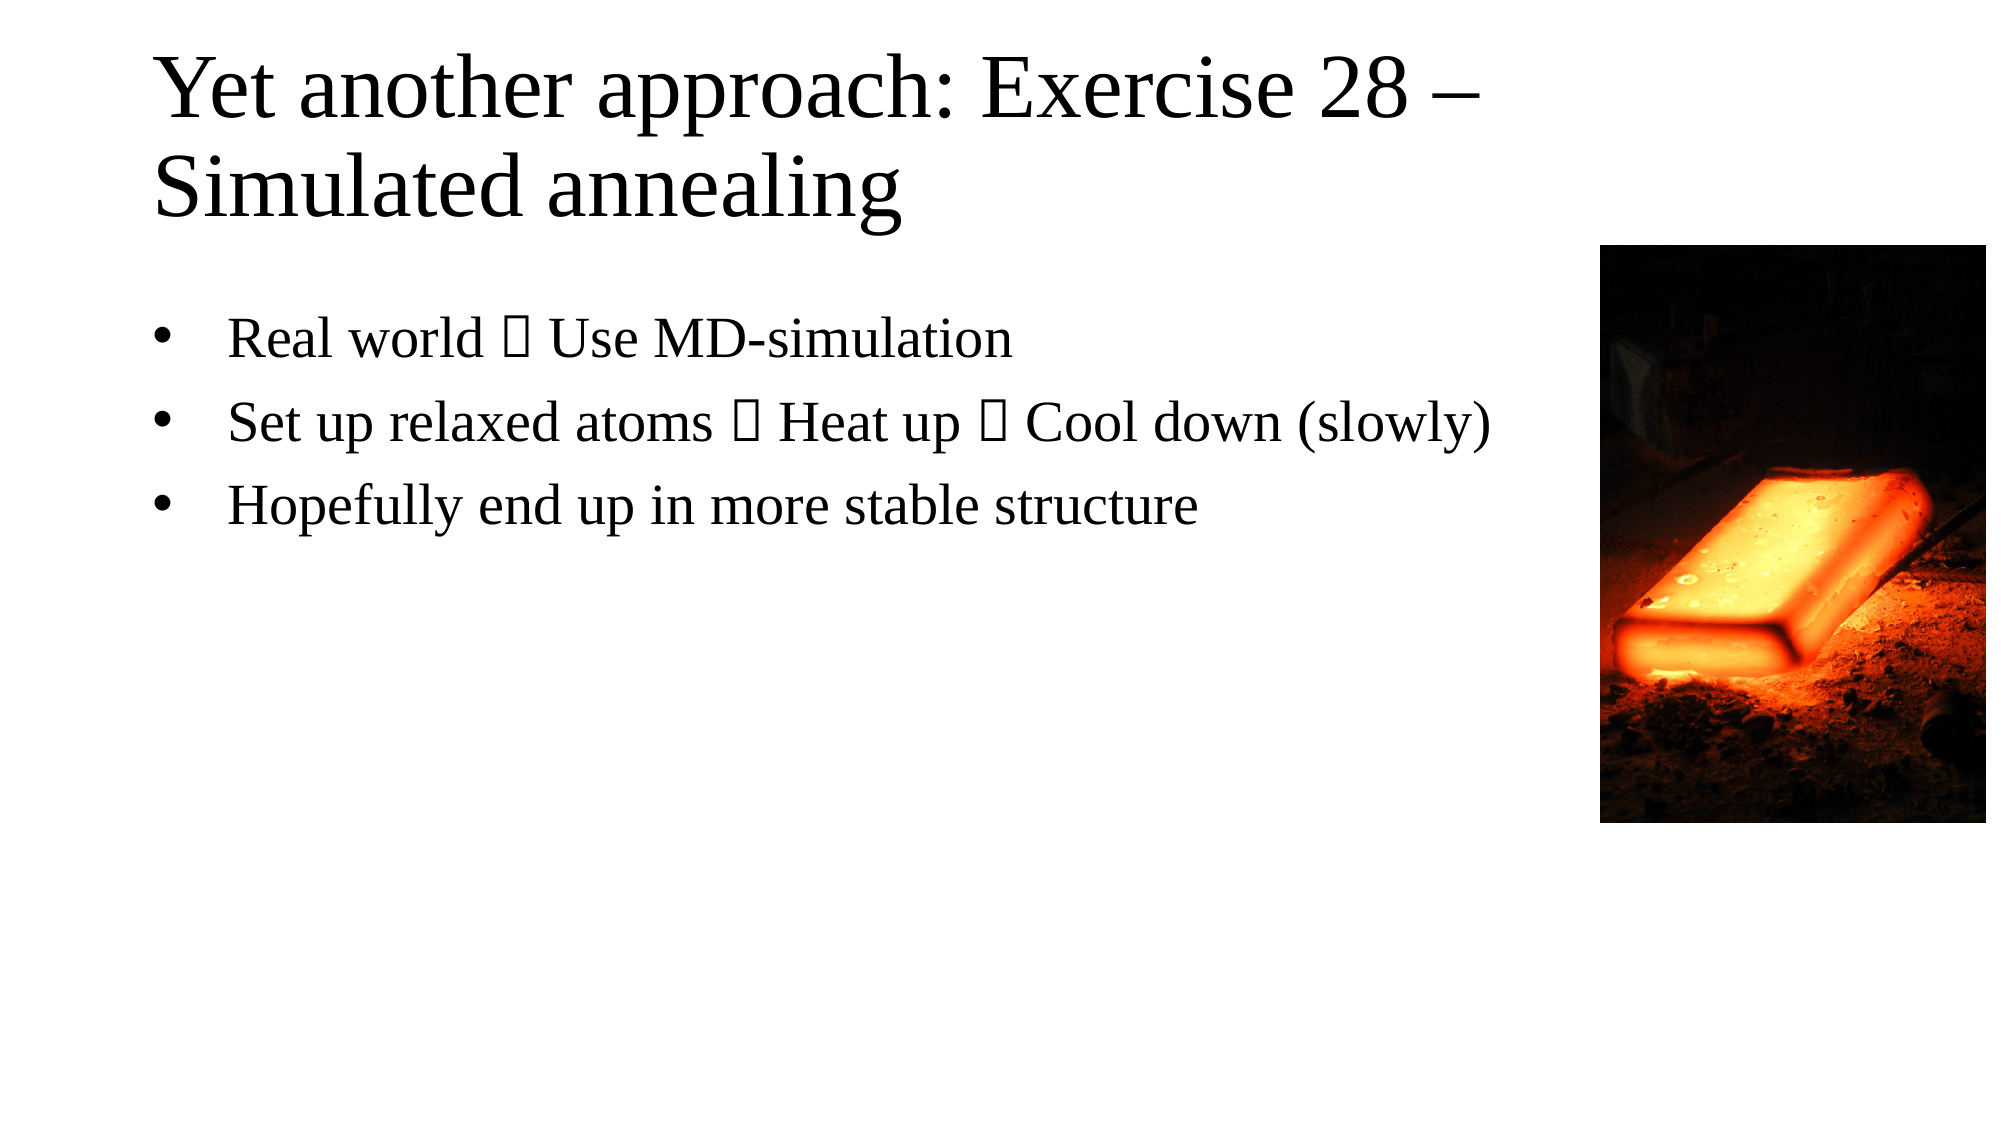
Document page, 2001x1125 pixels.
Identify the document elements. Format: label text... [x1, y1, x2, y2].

picture [1600, 245, 1986, 824]
text_box Yet another approach: Exercise 28 – Simulated annealing [137, 28, 1863, 246]
list Real world  Use MD-simulation Set up relaxed atoms  Heat up  Cool down (slowly) Hopefully end up in more stable structure [137, 299, 1566, 953]
